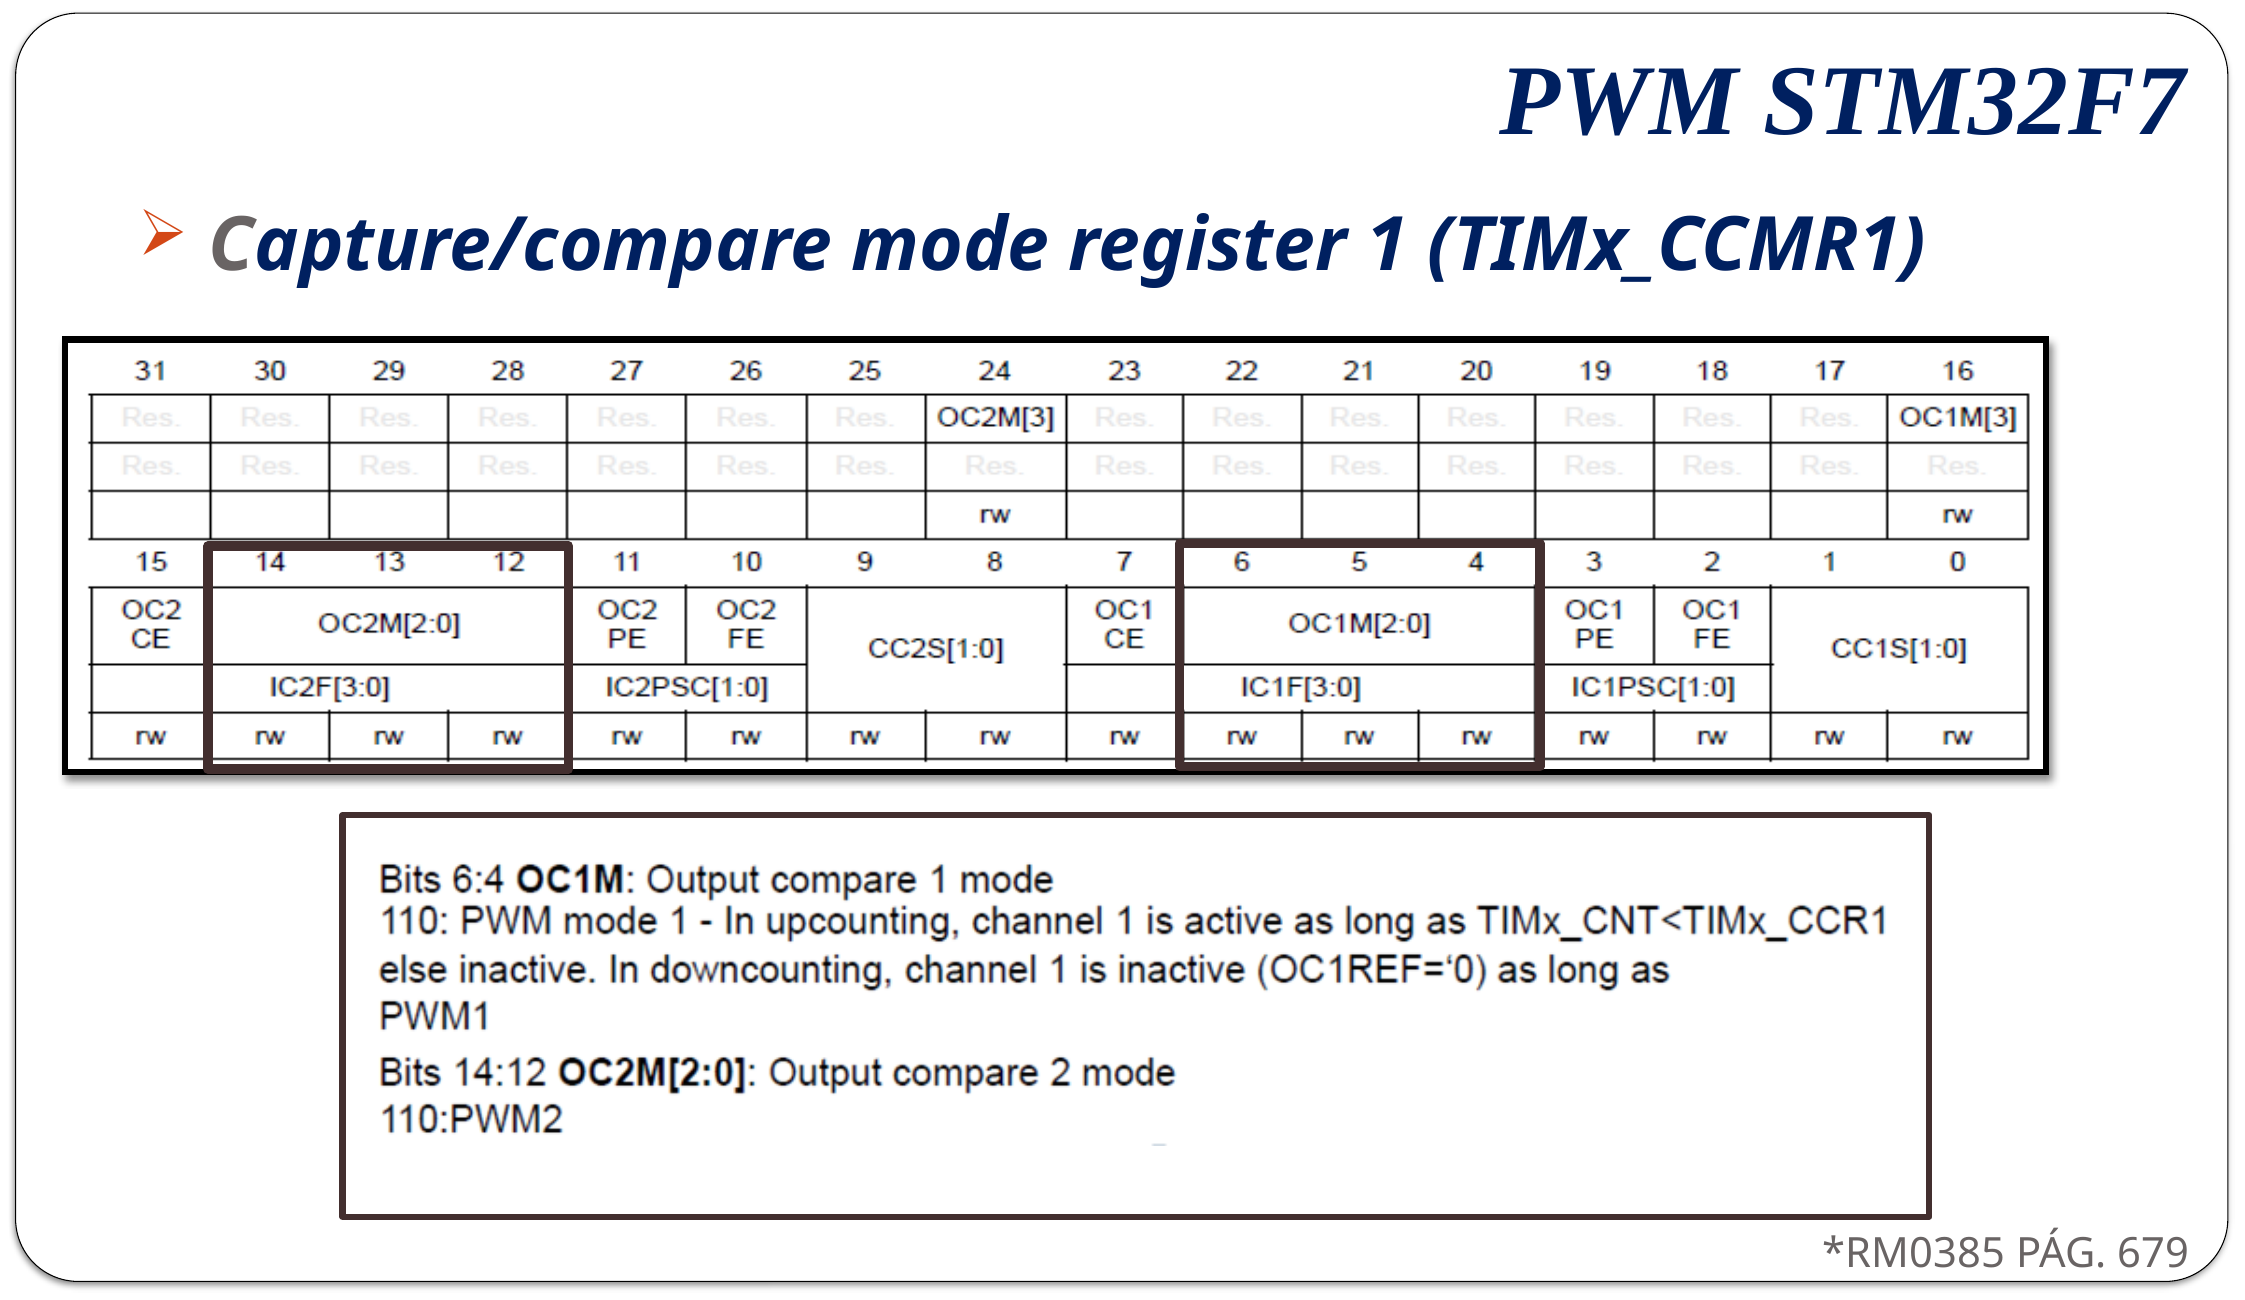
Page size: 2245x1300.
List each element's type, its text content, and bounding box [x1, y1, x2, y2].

text_box *RM0385 PÁG. 679 [1807, 1218, 2205, 1300]
list Capture/compare mode register 1 (TIMx_CCMR1) [117, 164, 2139, 296]
text_box [341, 814, 1930, 1218]
picture [372, 850, 1898, 1146]
text_box PWM STM32F7 [448, 0, 2206, 189]
picture [67, 342, 2044, 770]
